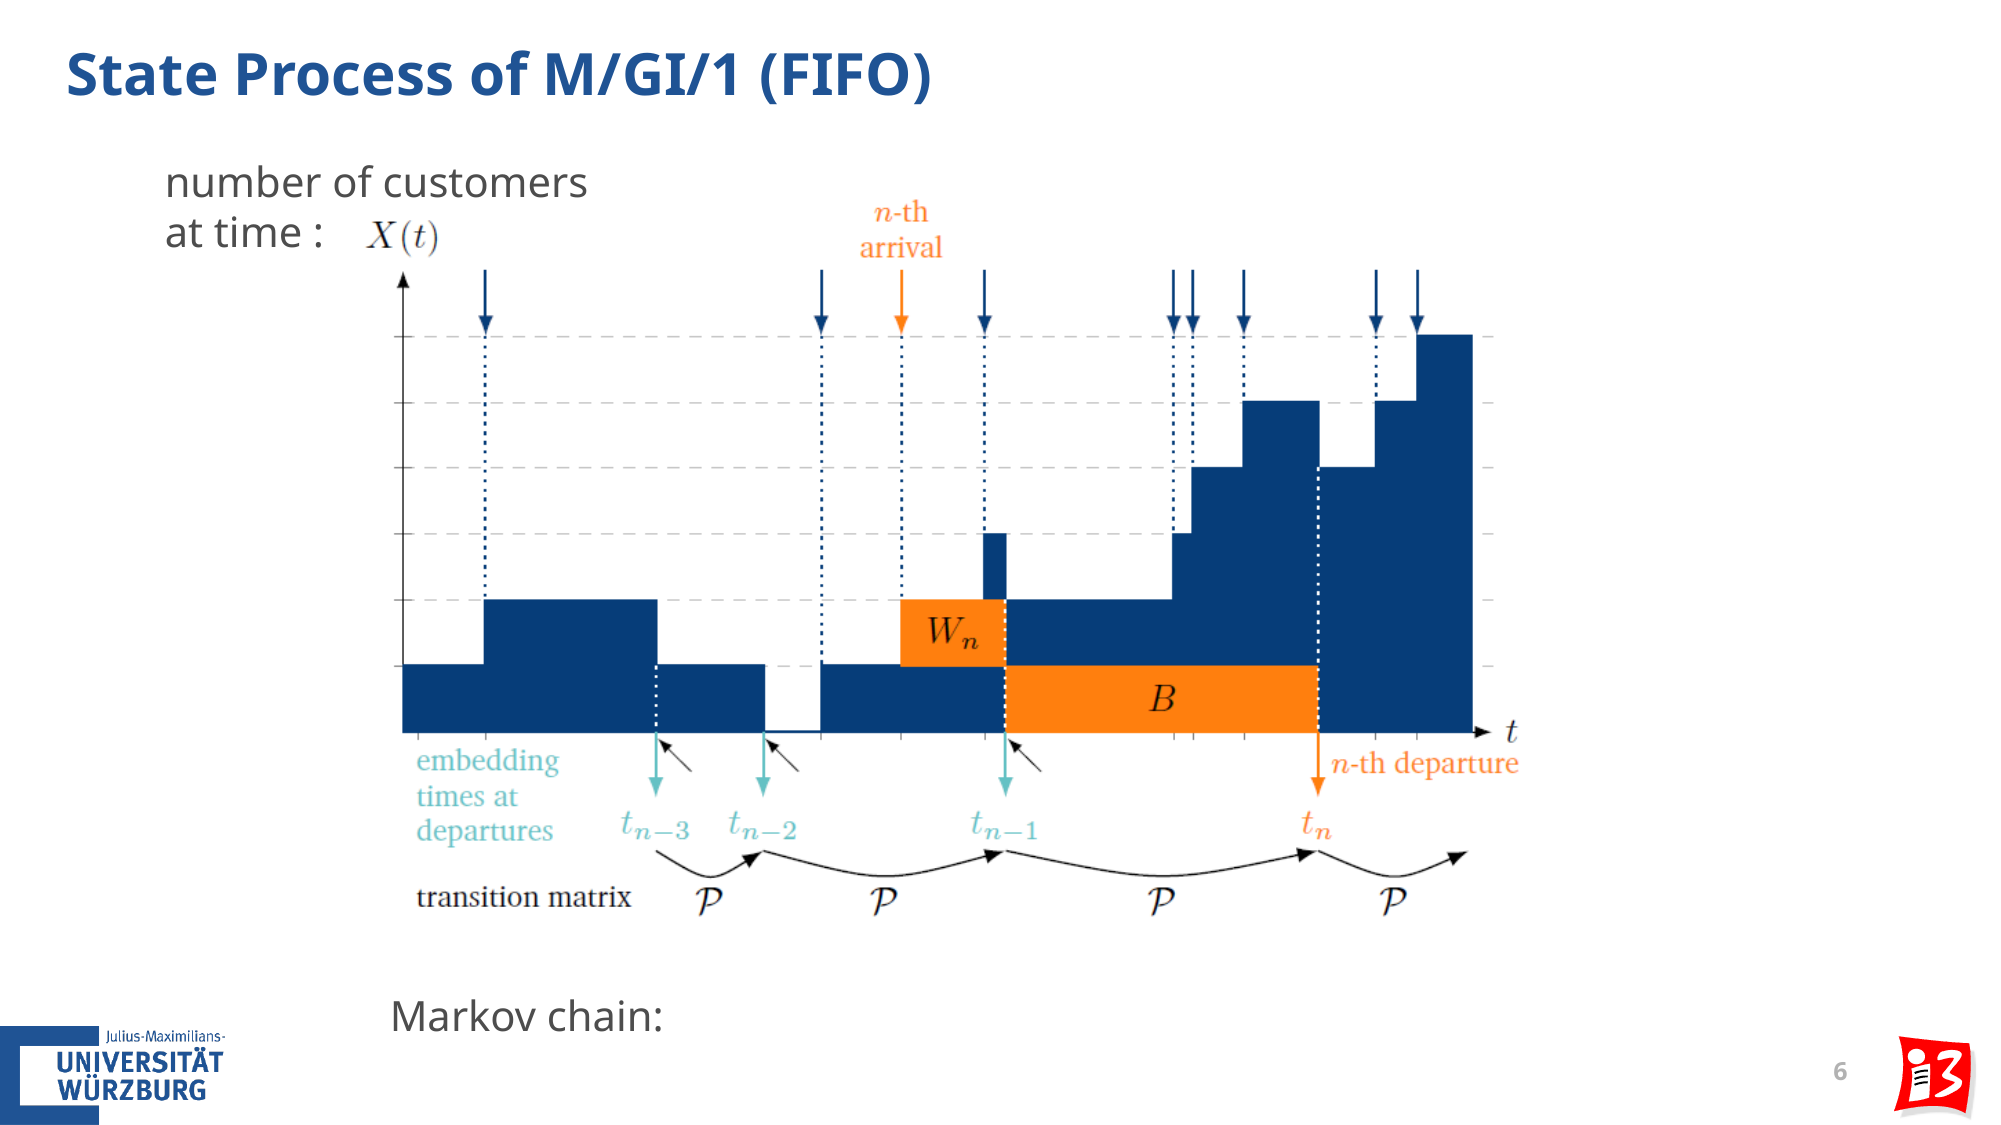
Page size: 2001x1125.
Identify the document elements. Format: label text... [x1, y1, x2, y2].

title State Process of M/GI/1 (FIFO) [51, 18, 1800, 126]
picture [0, 1026, 225, 1125]
slide_number 6 [1412, 1042, 1863, 1103]
picture [317, 167, 1683, 957]
